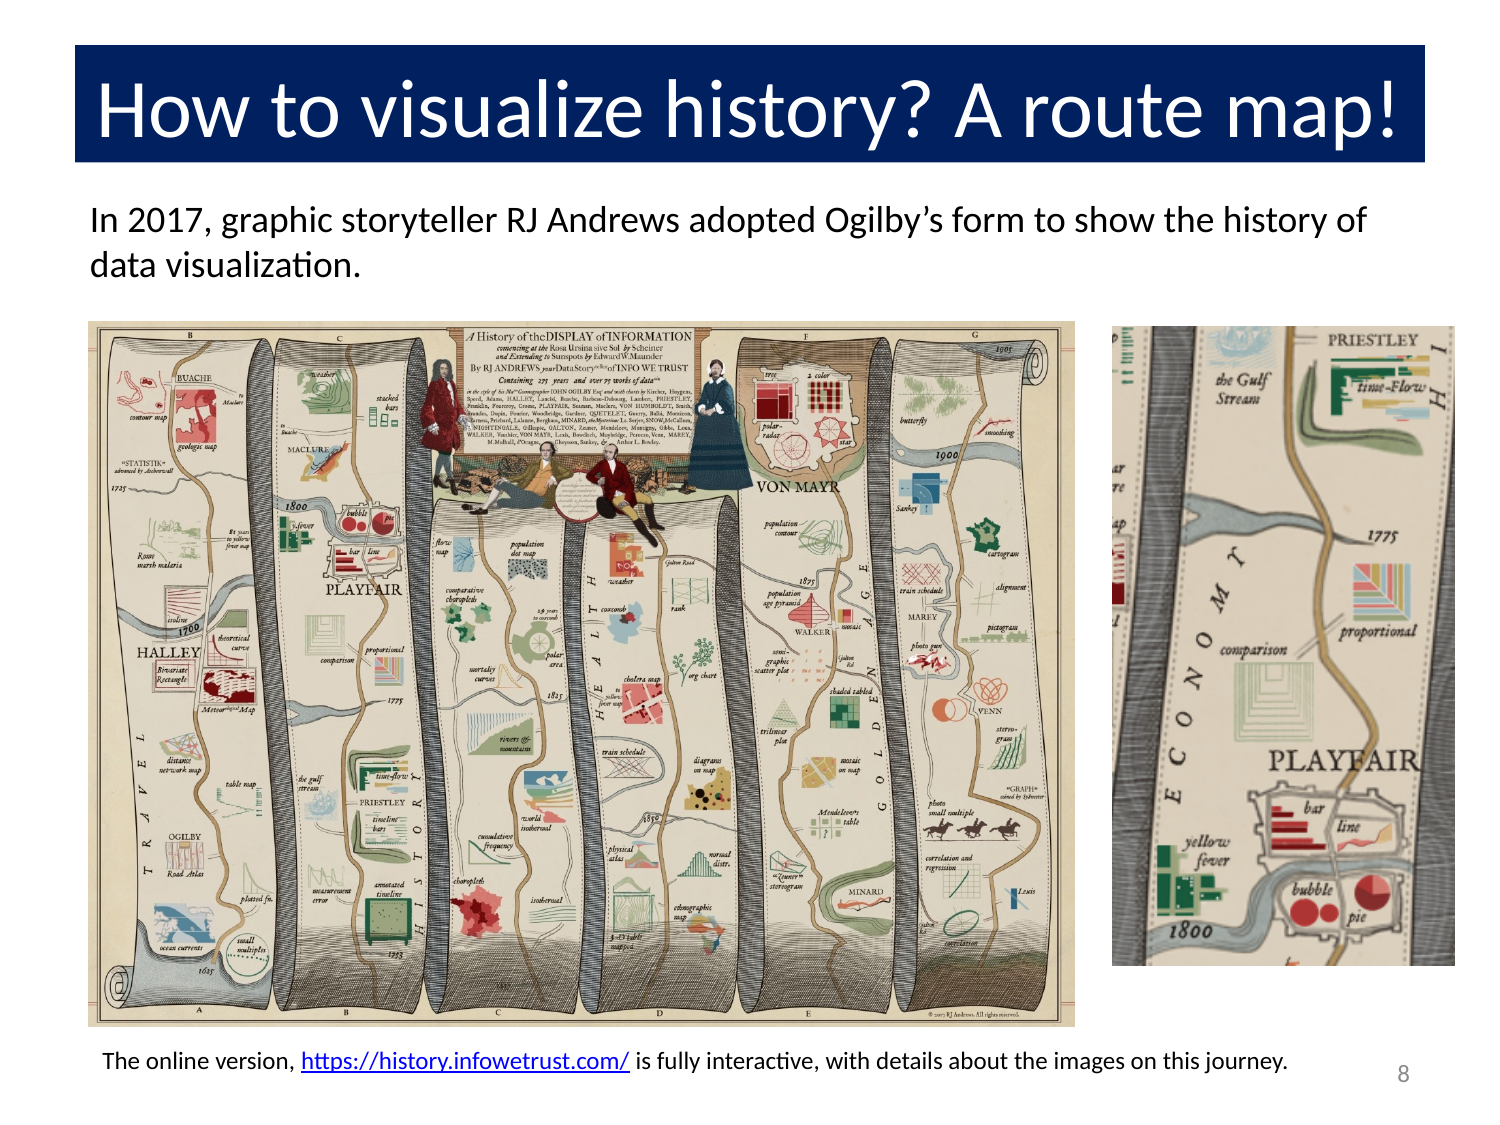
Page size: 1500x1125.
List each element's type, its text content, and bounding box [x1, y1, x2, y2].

title How to visualize history? A route map! [75, 45, 1425, 163]
picture [88, 321, 1076, 1027]
slide_number 8 [1074, 1042, 1425, 1103]
text_box The online version, https://history.infowetrust.com/ is fully interactive, with details about the images on this journey. [87, 1037, 1350, 1083]
text_box In 2017, graphic storyteller RJ Andrews adopted Ogilby’s form to show the history of data visualization. [74, 187, 1425, 293]
picture [1112, 326, 1455, 966]
